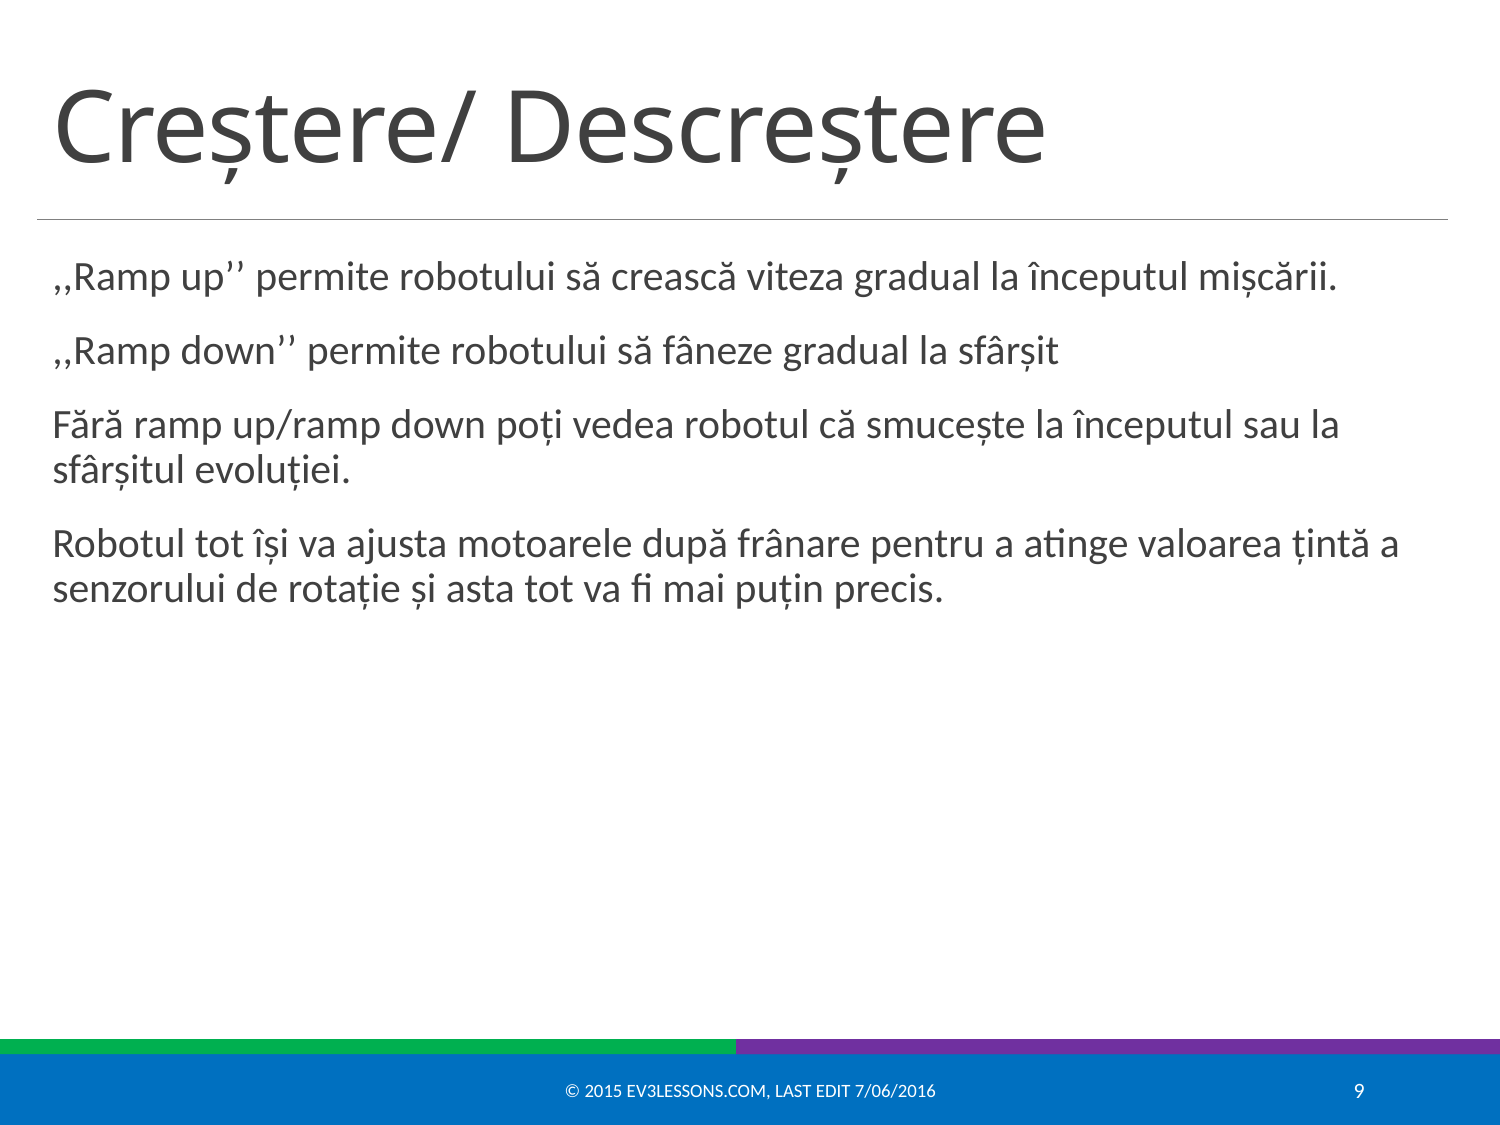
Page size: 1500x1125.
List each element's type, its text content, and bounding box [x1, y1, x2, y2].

list ,,Ramp up’’ permite robotului să crească viteza gradual la începutul mișcării. ,,Ramp down’’ permite robotului să fâneze gradual la sfârșit Fără ramp up/ramp down poți vedea robotul că smucește la începutul sau la sfârșitul evoluției. Robotul tot își va ajusta motoarele după frânare pentru a atinge valoarea țintă a senzorului de rotație și asta tot va fi mai puțin precis. [37, 246, 1448, 1011]
slide_number 9 [1218, 1059, 1380, 1120]
title Creștere/ Descreștere [37, 47, 1448, 191]
footer © 2015 EV3Lessons.com, Last edit 7/06/2016 [453, 1059, 1047, 1120]
